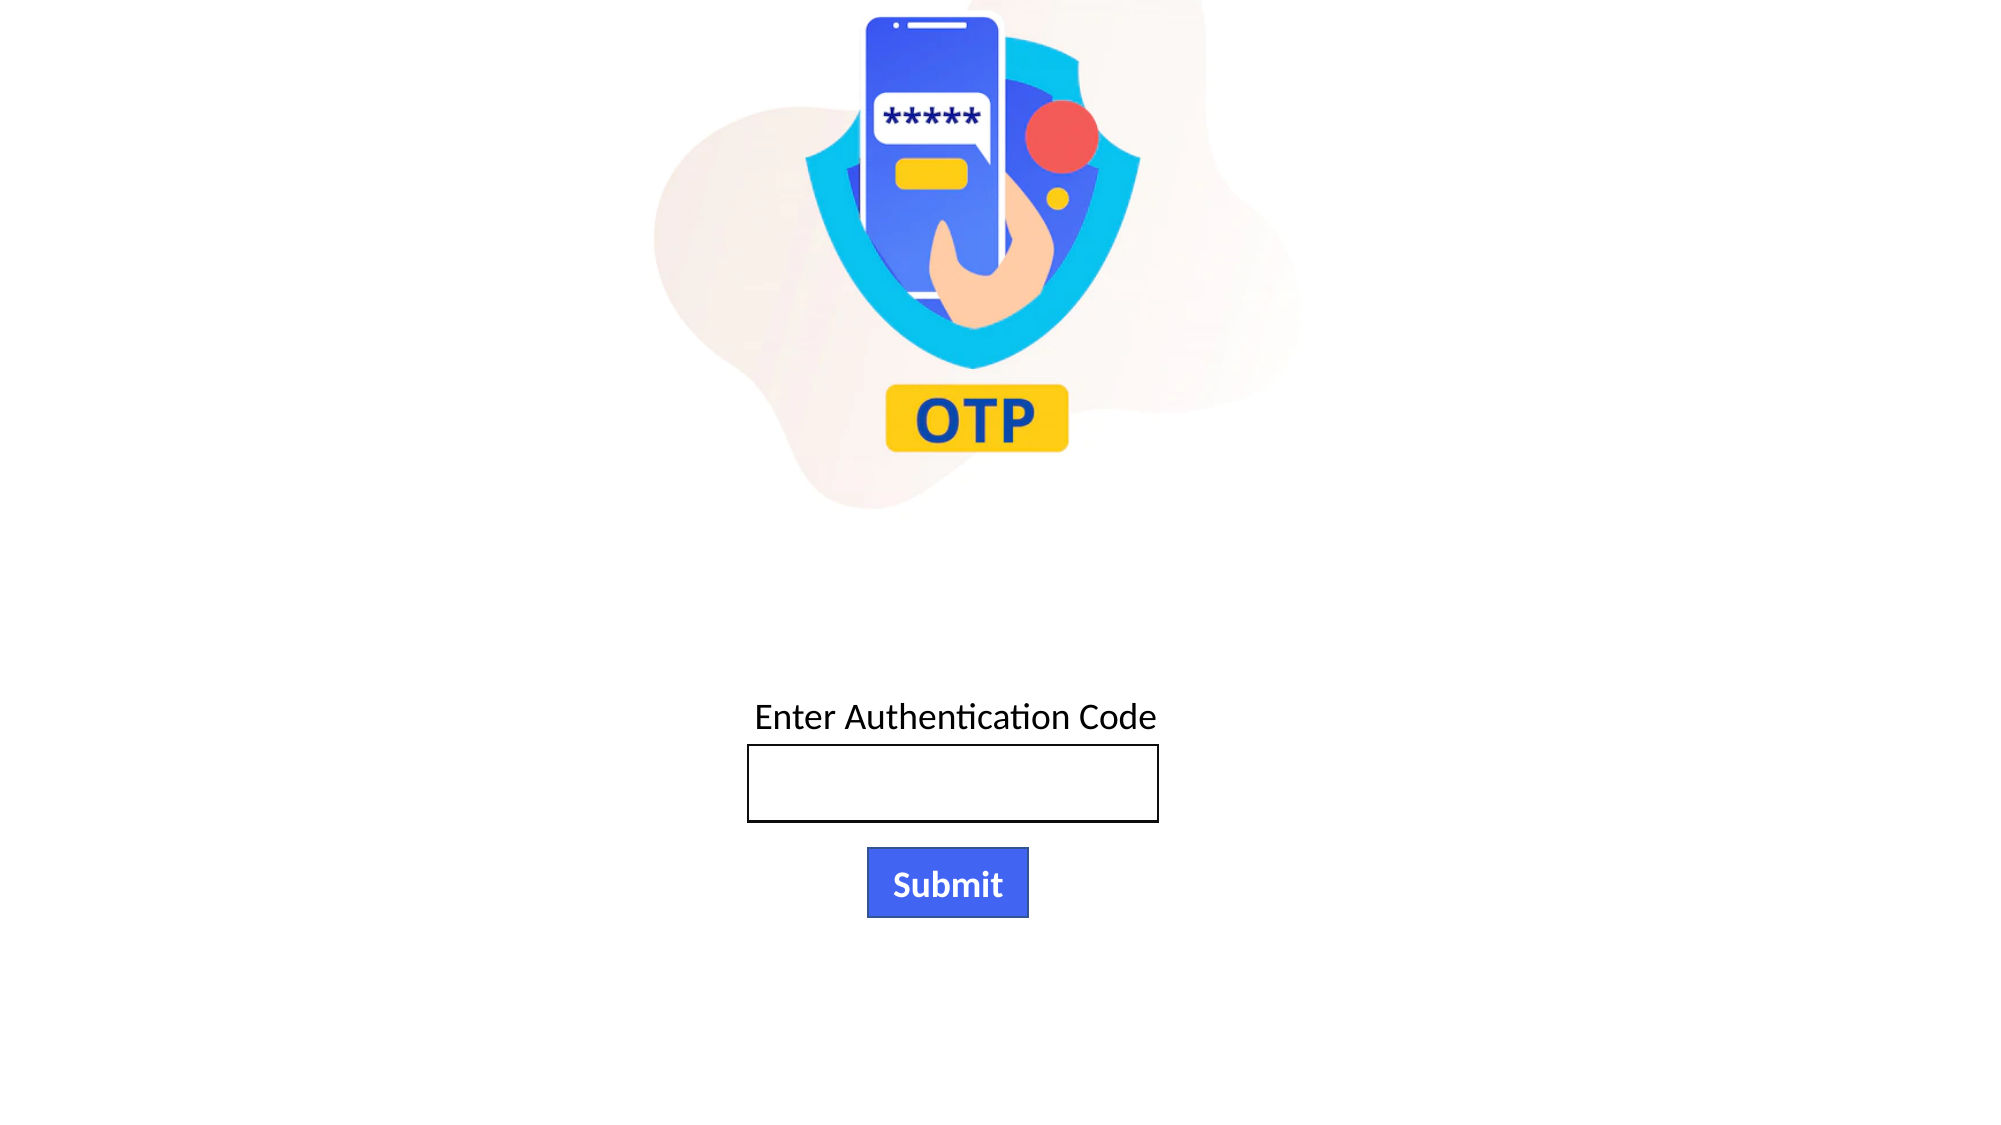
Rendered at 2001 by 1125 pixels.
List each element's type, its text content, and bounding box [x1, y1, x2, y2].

text_box Enter Authentication Code [731, 684, 1197, 745]
picture [646, 0, 1354, 531]
text_box [747, 745, 1159, 823]
text_box Submit [867, 847, 1029, 918]
